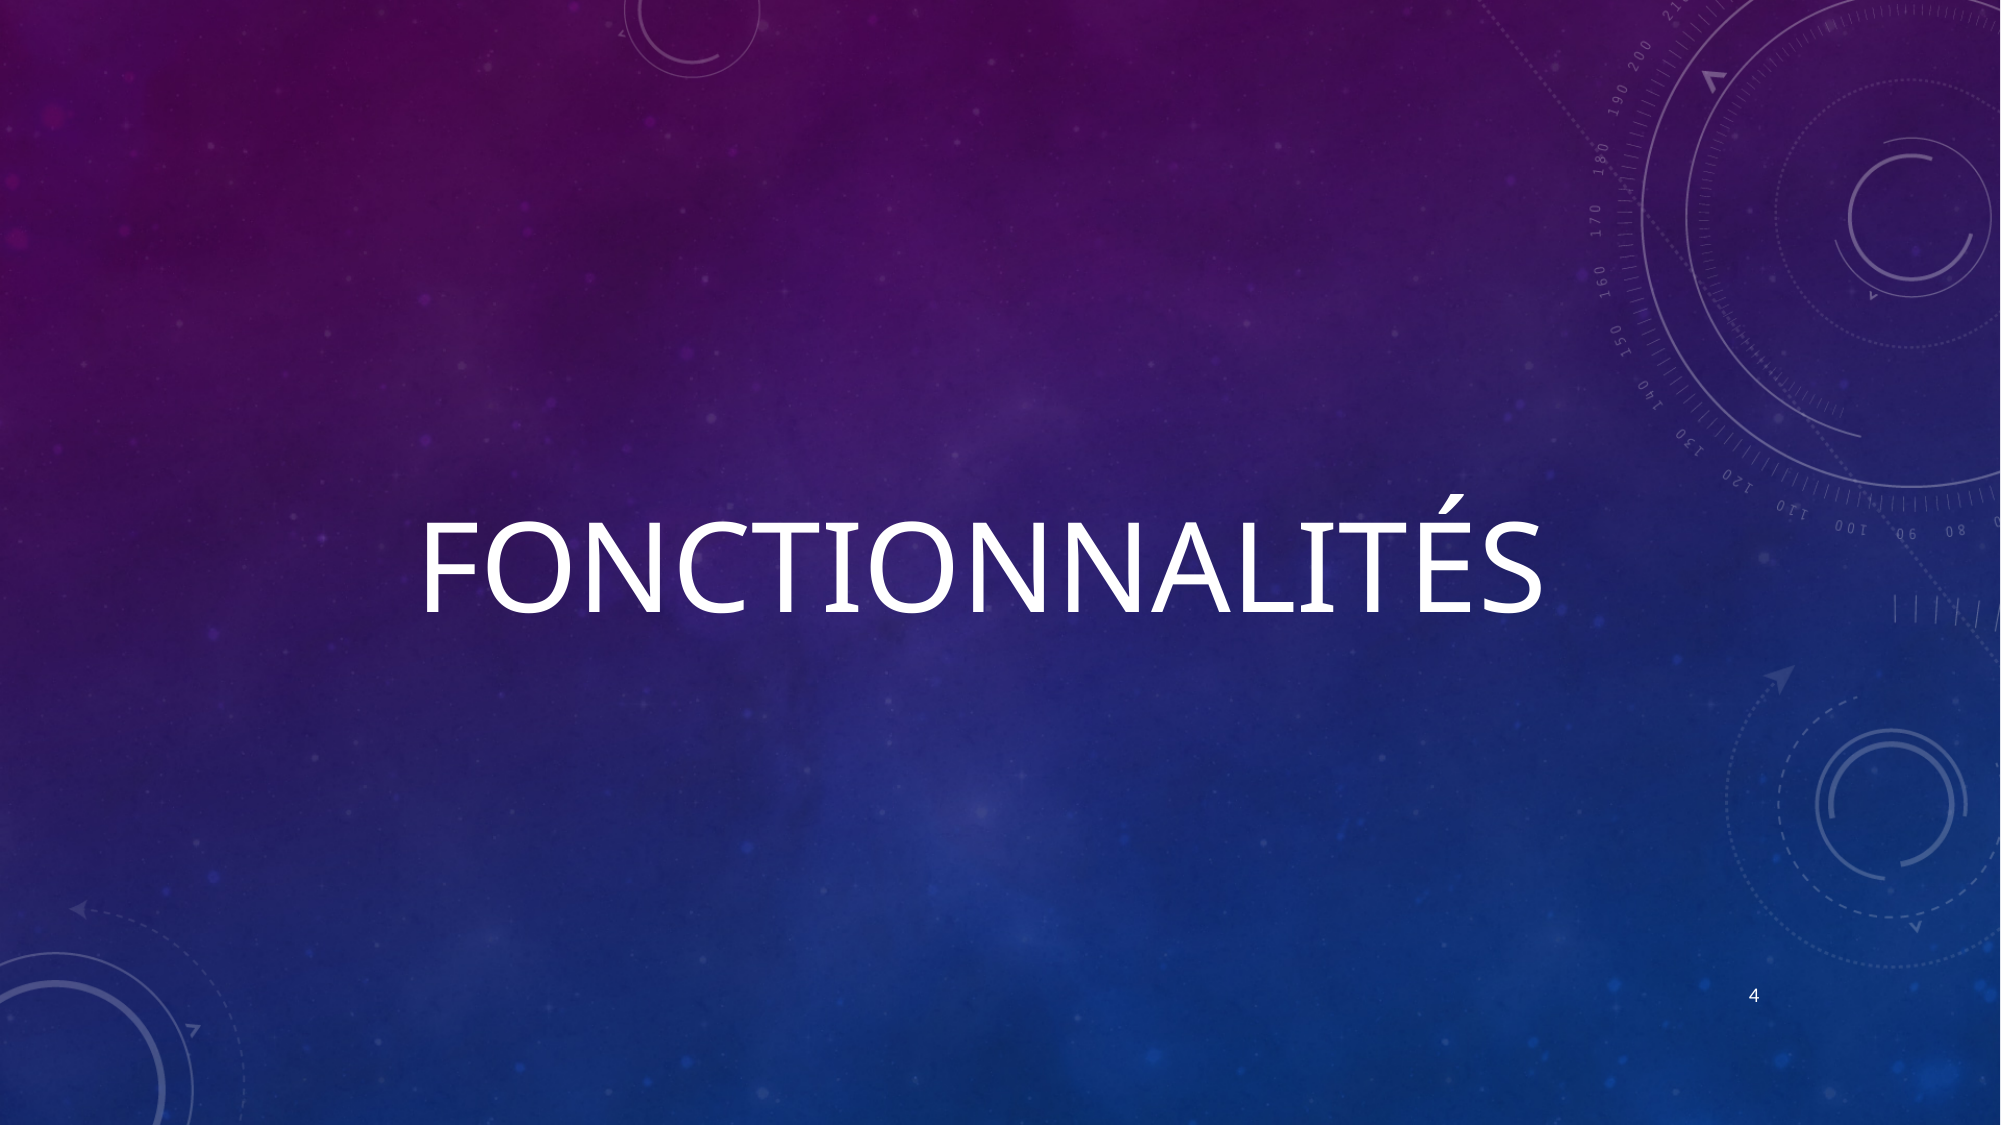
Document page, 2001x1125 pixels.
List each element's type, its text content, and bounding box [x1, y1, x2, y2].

title Fonctionnalités [150, 443, 1813, 682]
picture [0, 0, 2001, 1125]
slide_number 4 [1684, 963, 1775, 1025]
